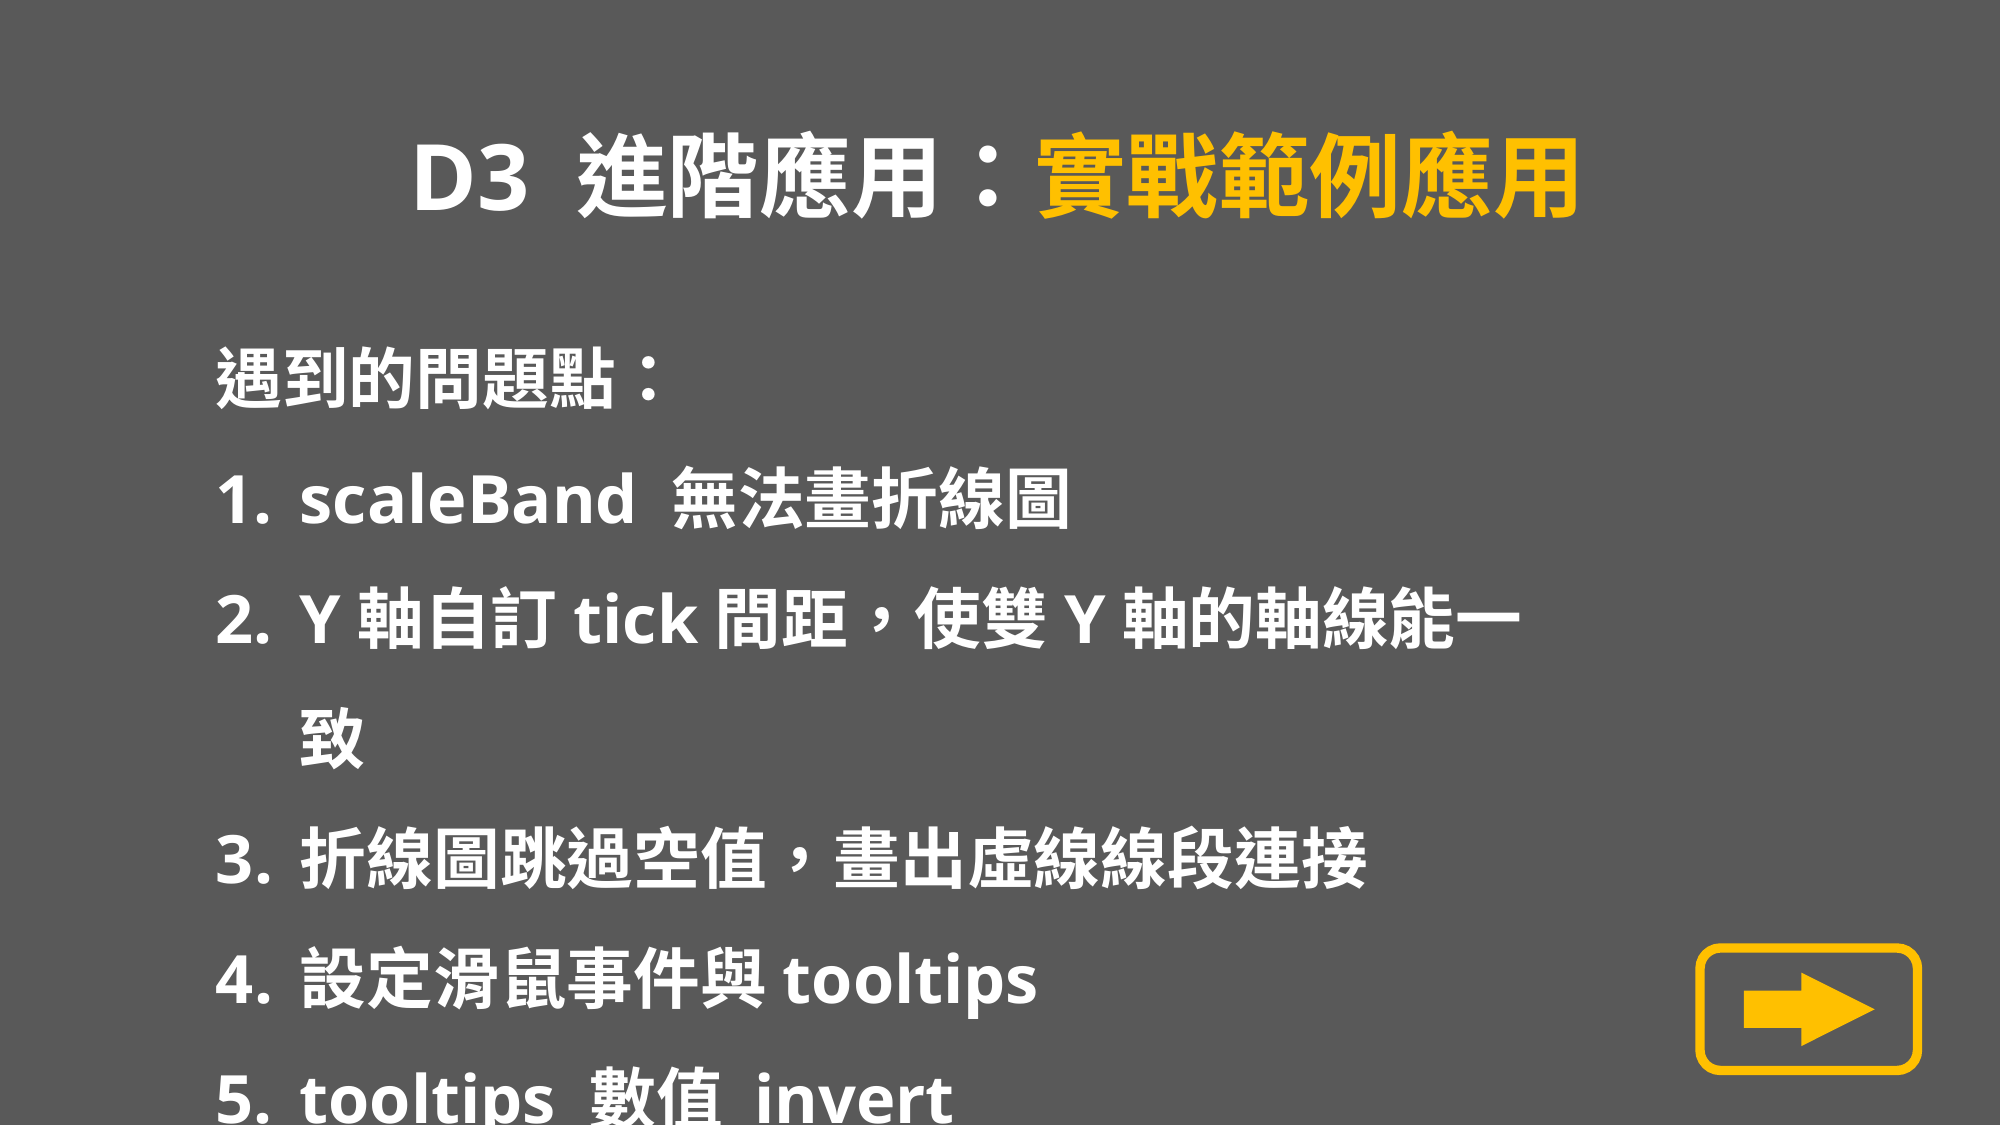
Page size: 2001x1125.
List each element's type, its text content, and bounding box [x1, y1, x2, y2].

title D3 進階應用：實戰範例應用 [105, 72, 1890, 290]
text_box 遇到的問題點： scaleBand 無法畫折線圖 Y軸自訂tick間距，使雙Y軸的軸線能一致 折線圖跳過空值，畫出虛線線段連接 設定滑鼠事件與tooltips tooltips 數值 invert [200, 289, 1573, 1125]
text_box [1699, 947, 1918, 1071]
